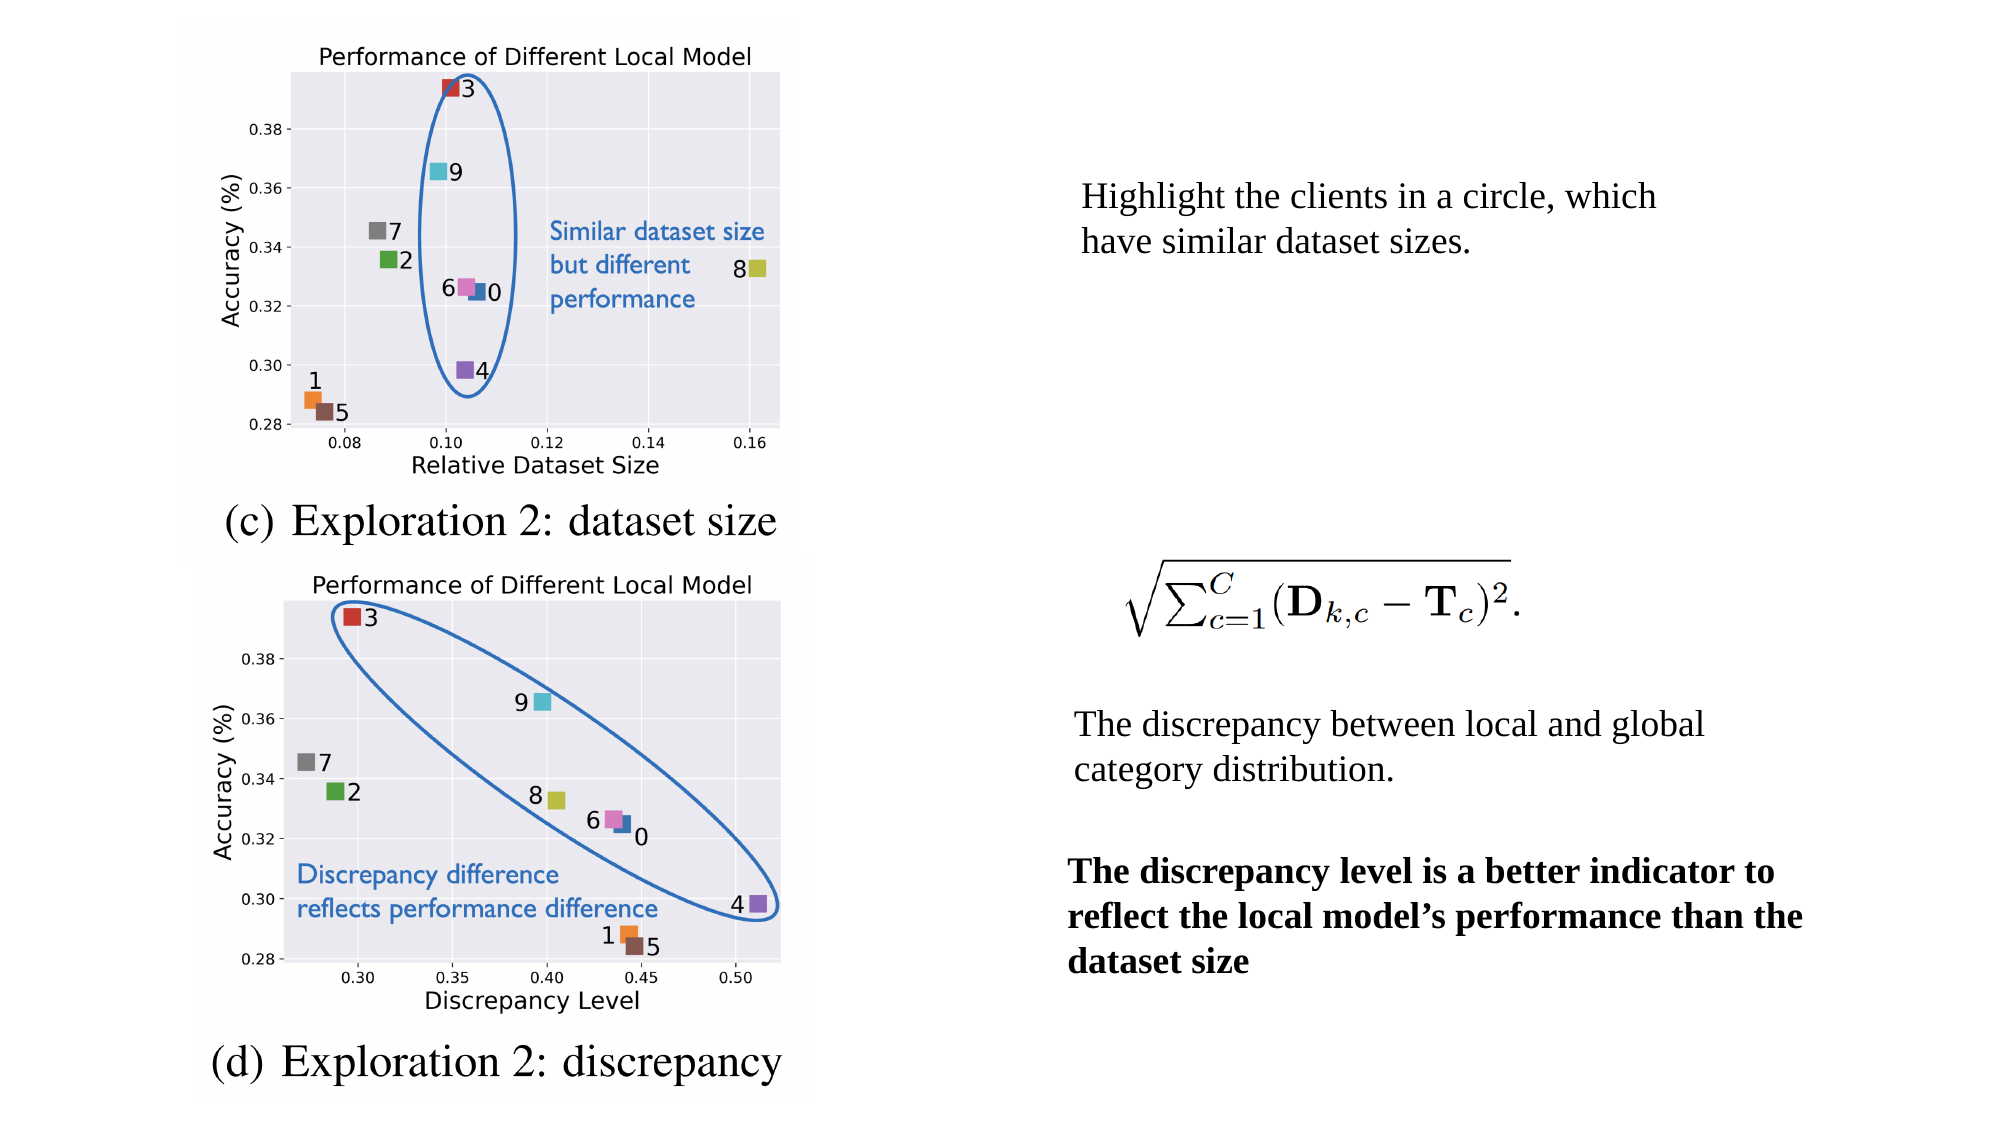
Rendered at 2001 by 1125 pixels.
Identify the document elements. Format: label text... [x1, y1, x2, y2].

text_box The discrepancy level is a better indicator to reflect the local model’s performance than the dataset size [1052, 839, 1858, 989]
picture [1114, 555, 1531, 637]
text_box Highlight the clients in a circle, which have similar dataset sizes. [1066, 163, 1725, 268]
text_box The discrepancy between local and global category distribution. [1059, 692, 1780, 797]
picture [178, 20, 815, 1104]
